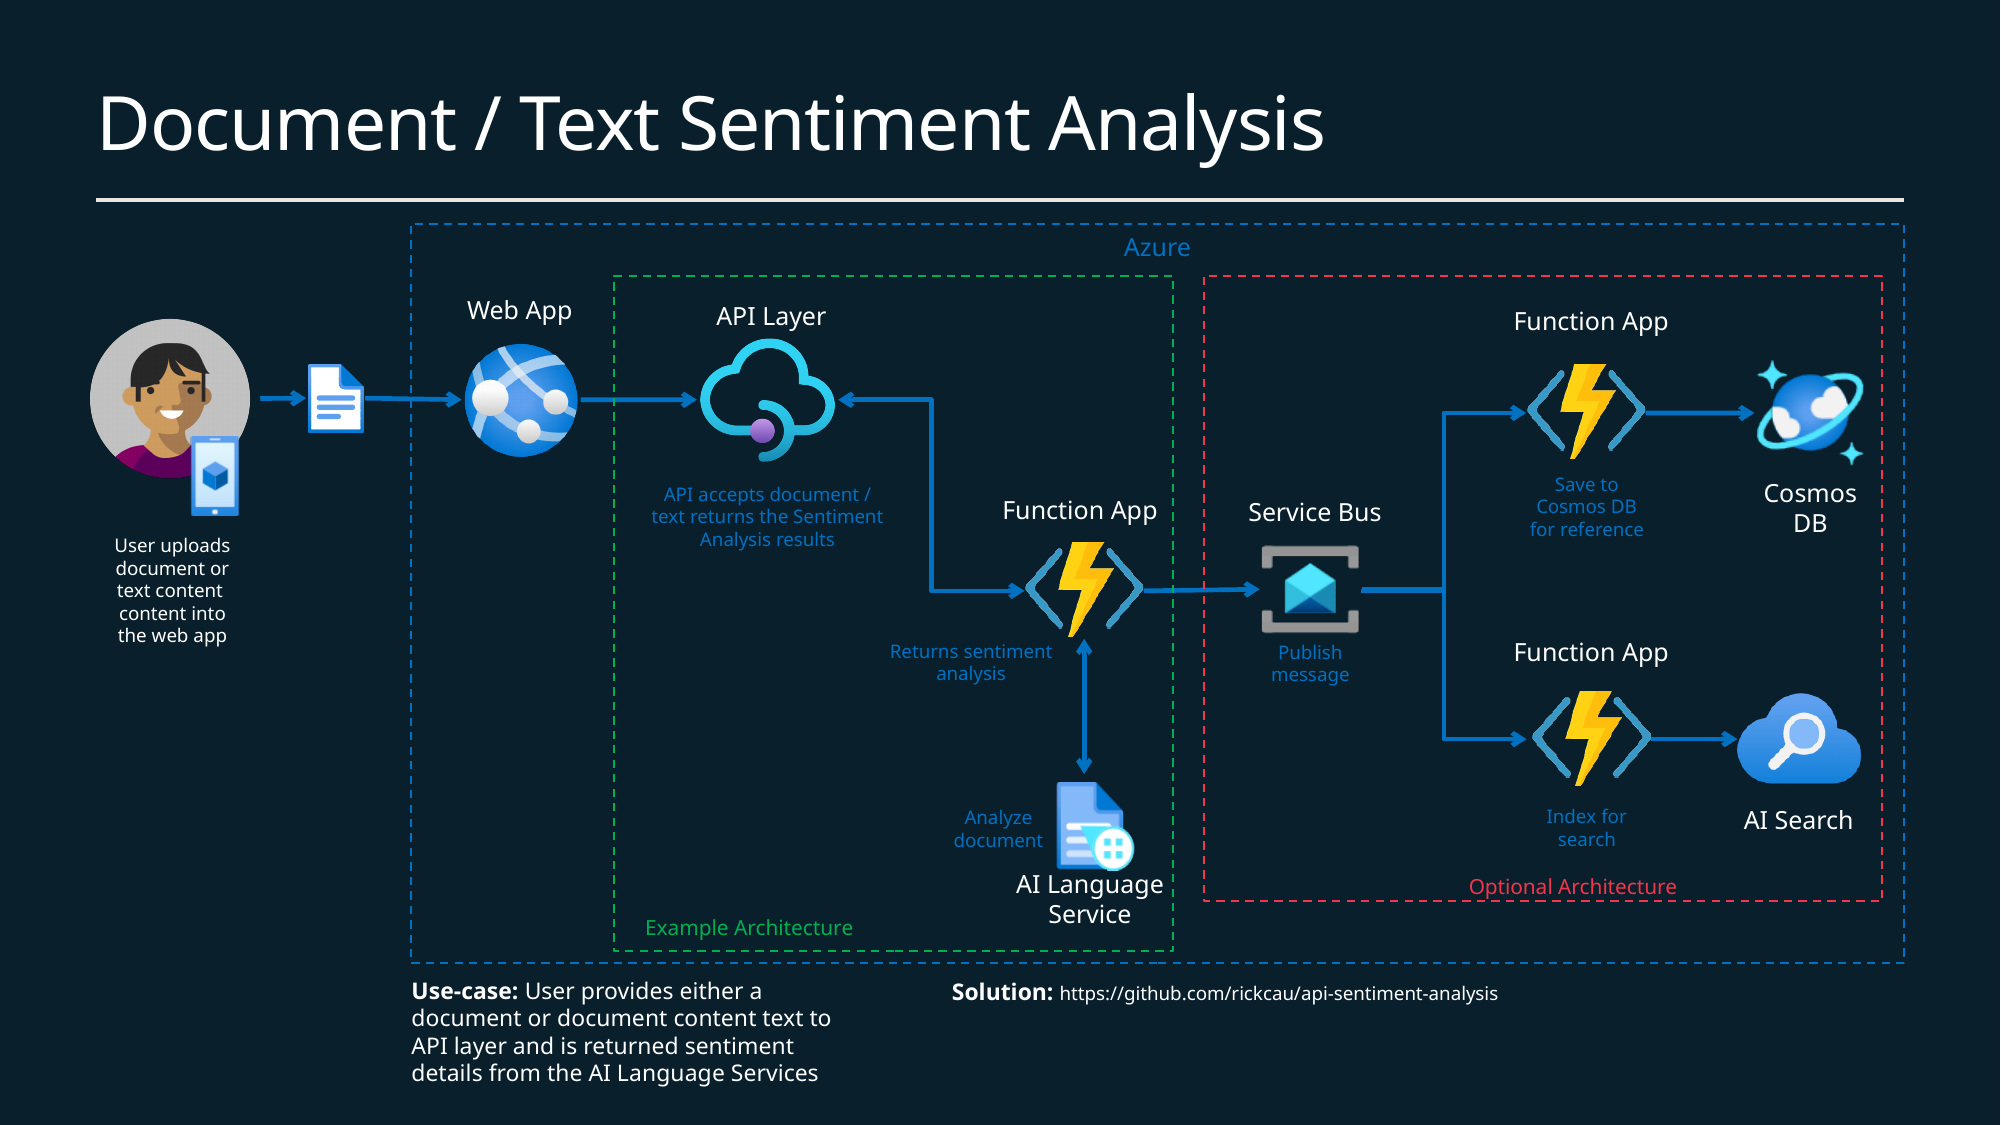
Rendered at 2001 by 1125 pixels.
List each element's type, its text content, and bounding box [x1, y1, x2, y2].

text_box Use-case: User provides either a document or document content text to API layer and is returned sentiment details from the AI Language Services [411, 976, 867, 1087]
picture [1737, 677, 1861, 801]
text_box Example Architecture [573, 907, 925, 948]
picture [1024, 542, 1145, 640]
text_box [613, 401, 1174, 952]
picture [1054, 782, 1138, 871]
text_box [613, 275, 1174, 588]
text_box Solution: https://github.com/rickcau/api-sentiment-analysis [951, 977, 1579, 1005]
picture [79, 308, 261, 516]
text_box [837, 399, 1025, 592]
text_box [1361, 412, 1527, 590]
text_box [1203, 275, 1883, 902]
picture [1754, 356, 1867, 470]
picture [305, 362, 366, 435]
text_box Web App [446, 294, 594, 325]
text_box Azure [410, 223, 1905, 964]
text_box Optional Architecture [1397, 865, 1749, 906]
picture [696, 329, 839, 471]
title Document / Text Sentiment Analysis [96, 75, 1904, 166]
picture [1259, 537, 1361, 641]
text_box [1143, 588, 1260, 592]
picture [461, 339, 581, 460]
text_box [1360, 590, 1527, 740]
text_box User uploads document or text content content into the web app [104, 534, 241, 647]
picture [1531, 690, 1652, 788]
picture [1525, 364, 1646, 462]
